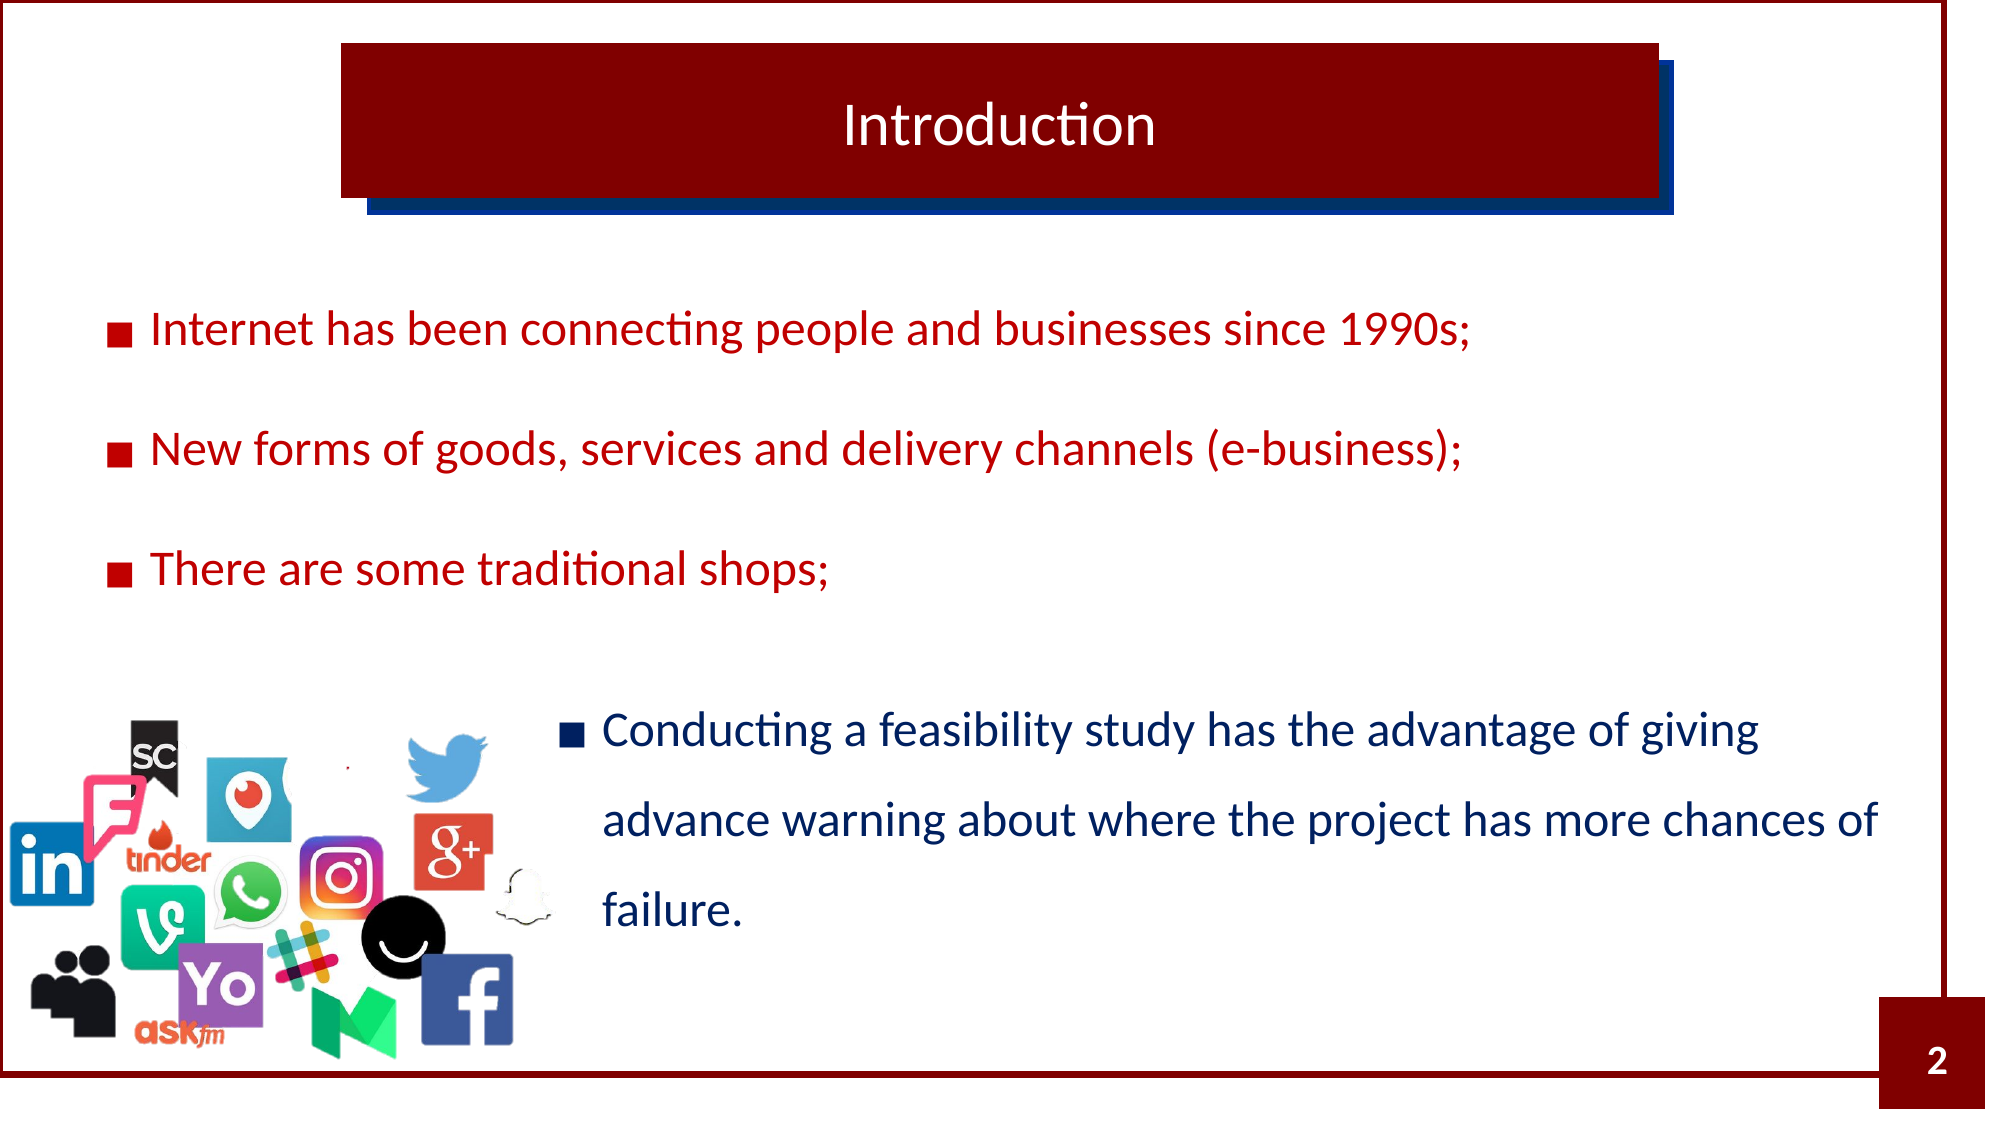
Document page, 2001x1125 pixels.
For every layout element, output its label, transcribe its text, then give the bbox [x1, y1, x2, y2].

text_box Introduction [341, 44, 1659, 197]
text_box [368, 62, 1672, 213]
text_box [1879, 997, 1985, 1109]
text_box Conducting a feasibility study has the advantage of giving advance warning about where the project has more chances of failure. [540, 658, 1914, 992]
text_box Internet has been connecting people and businesses since 1990s; New forms of goods, services and delivery channels (e-business); There are some traditional shops; [87, 287, 1914, 606]
text_box [0, 0, 1944, 1075]
picture [0, 707, 584, 1073]
text_box 2 [1911, 1025, 1964, 1092]
